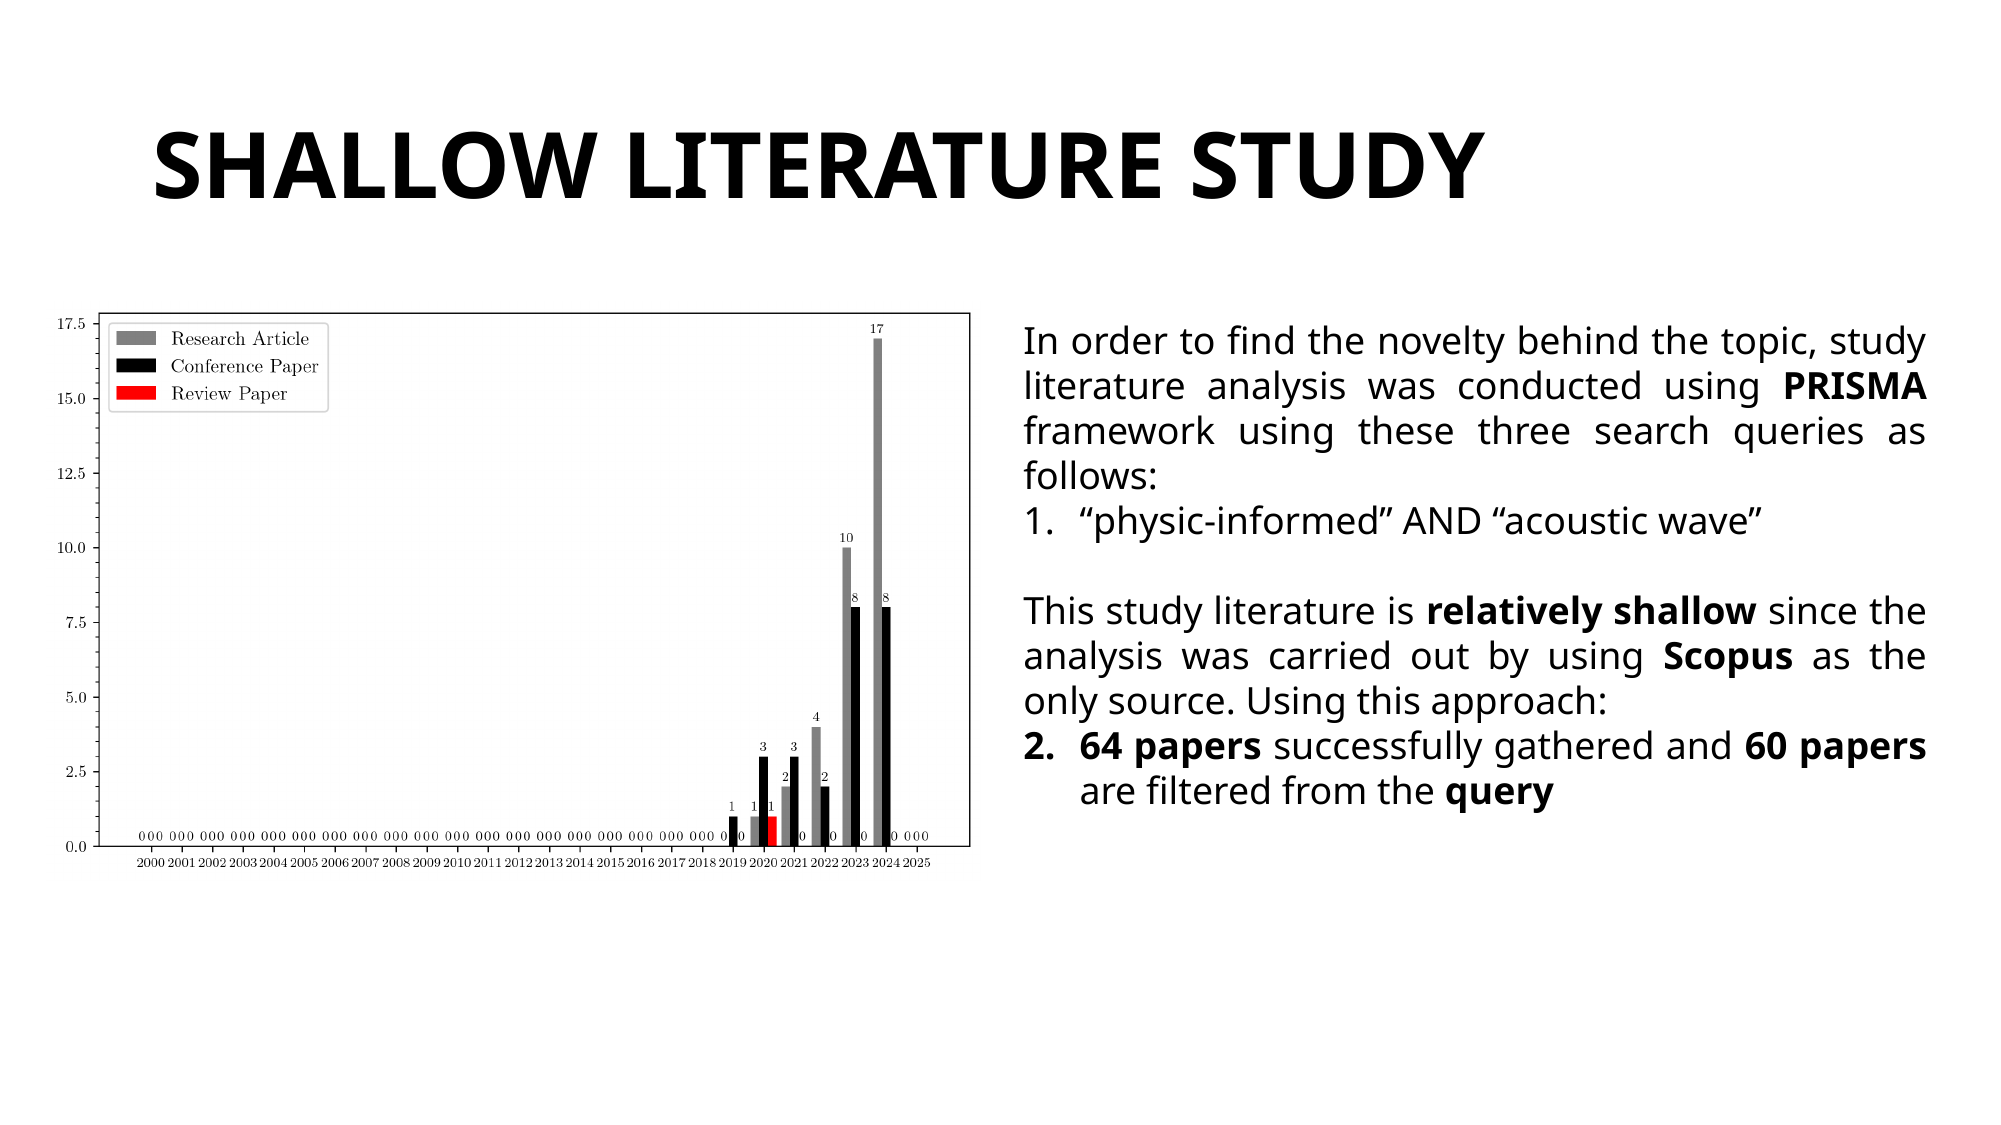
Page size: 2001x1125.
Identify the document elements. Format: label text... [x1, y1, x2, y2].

picture [46, 301, 982, 882]
title SHALLOW LITERATURE STUDY [137, 59, 1863, 278]
text_box In order to find the novelty behind the topic, study literature analysis was conducted using PRISMA framework using these three search queries as follows: “physic-informed” AND “acoustic wave” This study literature is relatively shallow since the analysis was carried out by using Scopus as the only source. Using this approach: 64 papers successfully gathered and 60 papers are filtered from the query [1008, 309, 1943, 1007]
